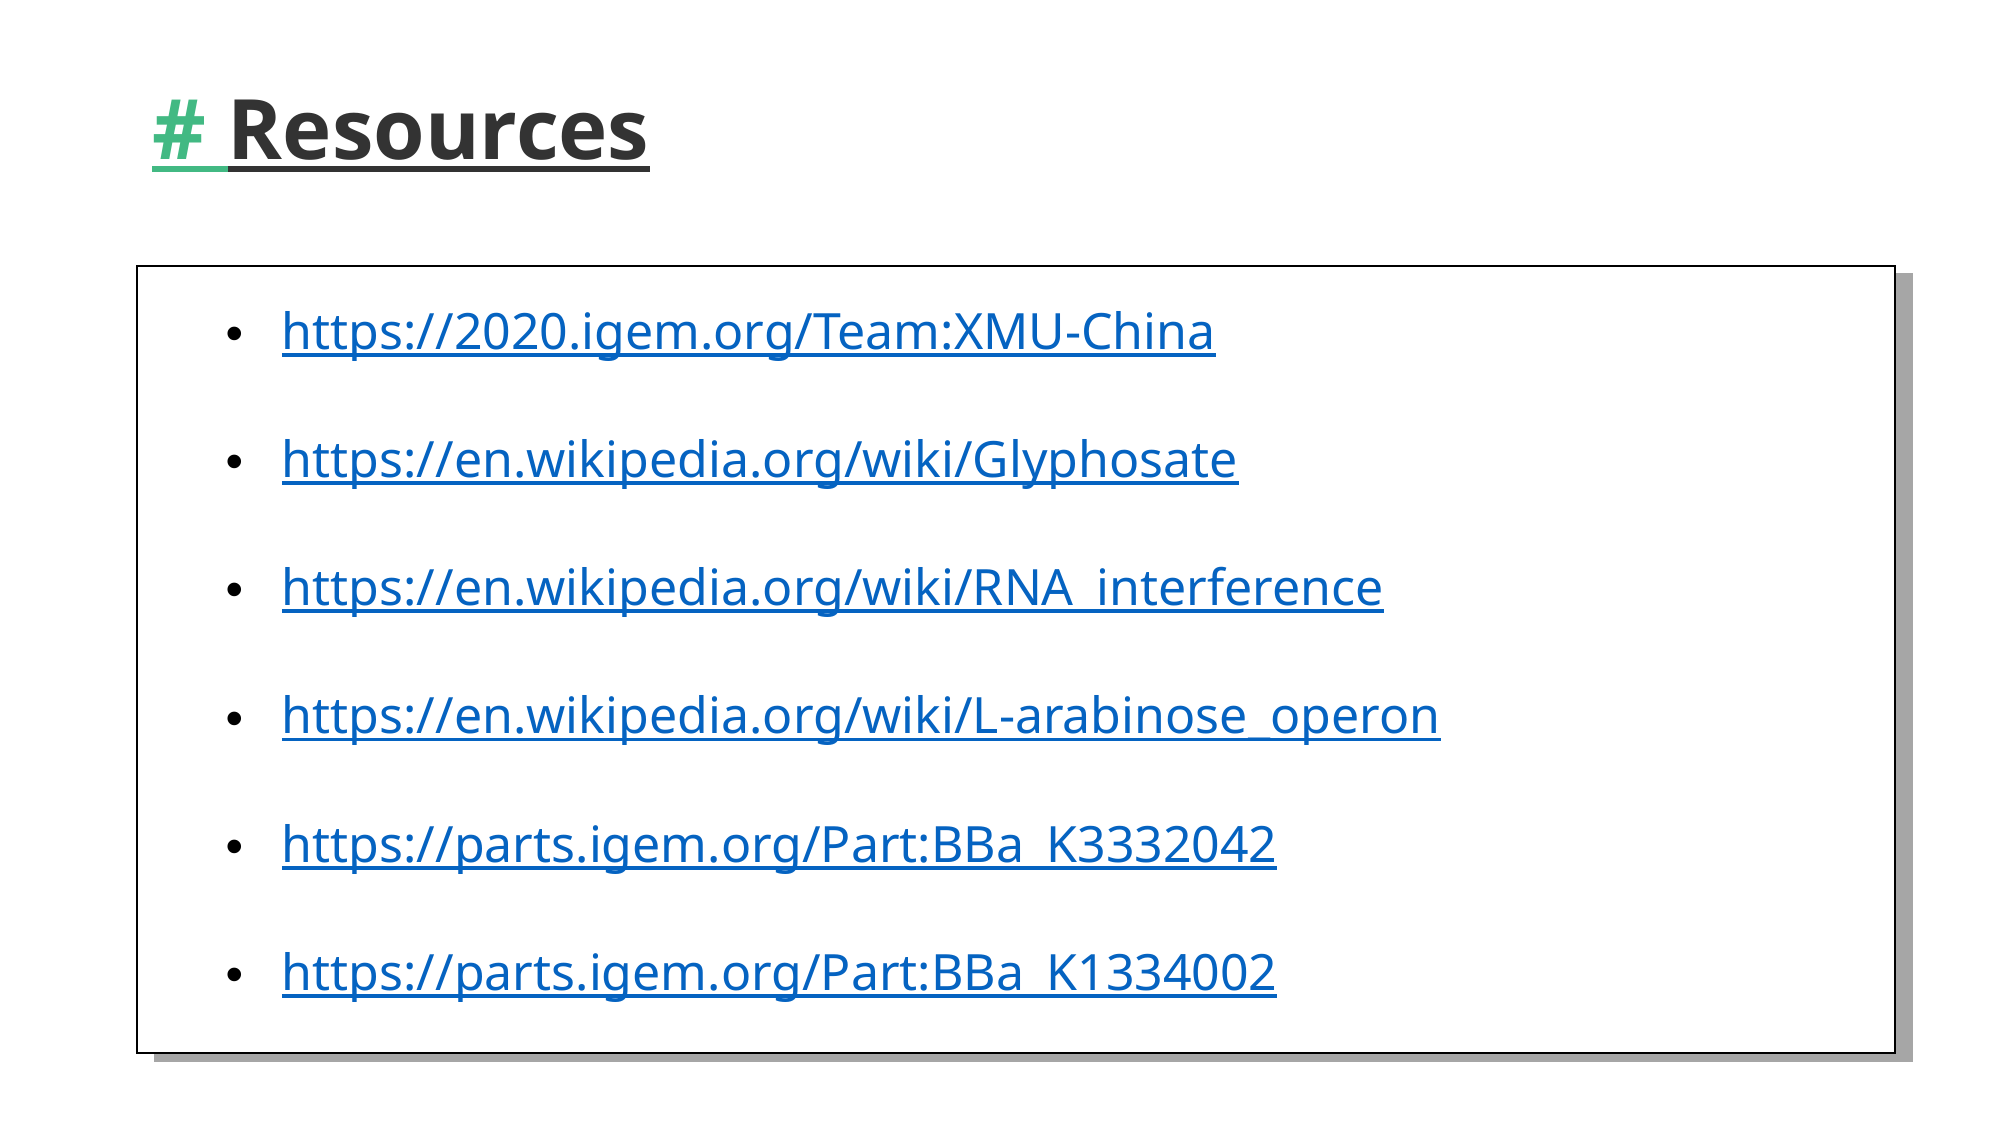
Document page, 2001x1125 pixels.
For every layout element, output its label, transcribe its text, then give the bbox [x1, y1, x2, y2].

text_box [154, 273, 1913, 1062]
title # ​Resources [137, 24, 688, 242]
text_box [136, 265, 1896, 1054]
text_box https://2020.igem.org/Team:XMU-China https://en.wikipedia.org/wiki/Glyphosate https://en.wikipedia.org/wiki/RNA_interference https://en.wikipedia.org/wiki/L-arabinose_operon https://parts.igem.org/Part:BBa_K3332042 https://parts.igem.org/Part:BBa_K1334002 [210, 291, 1807, 1016]
